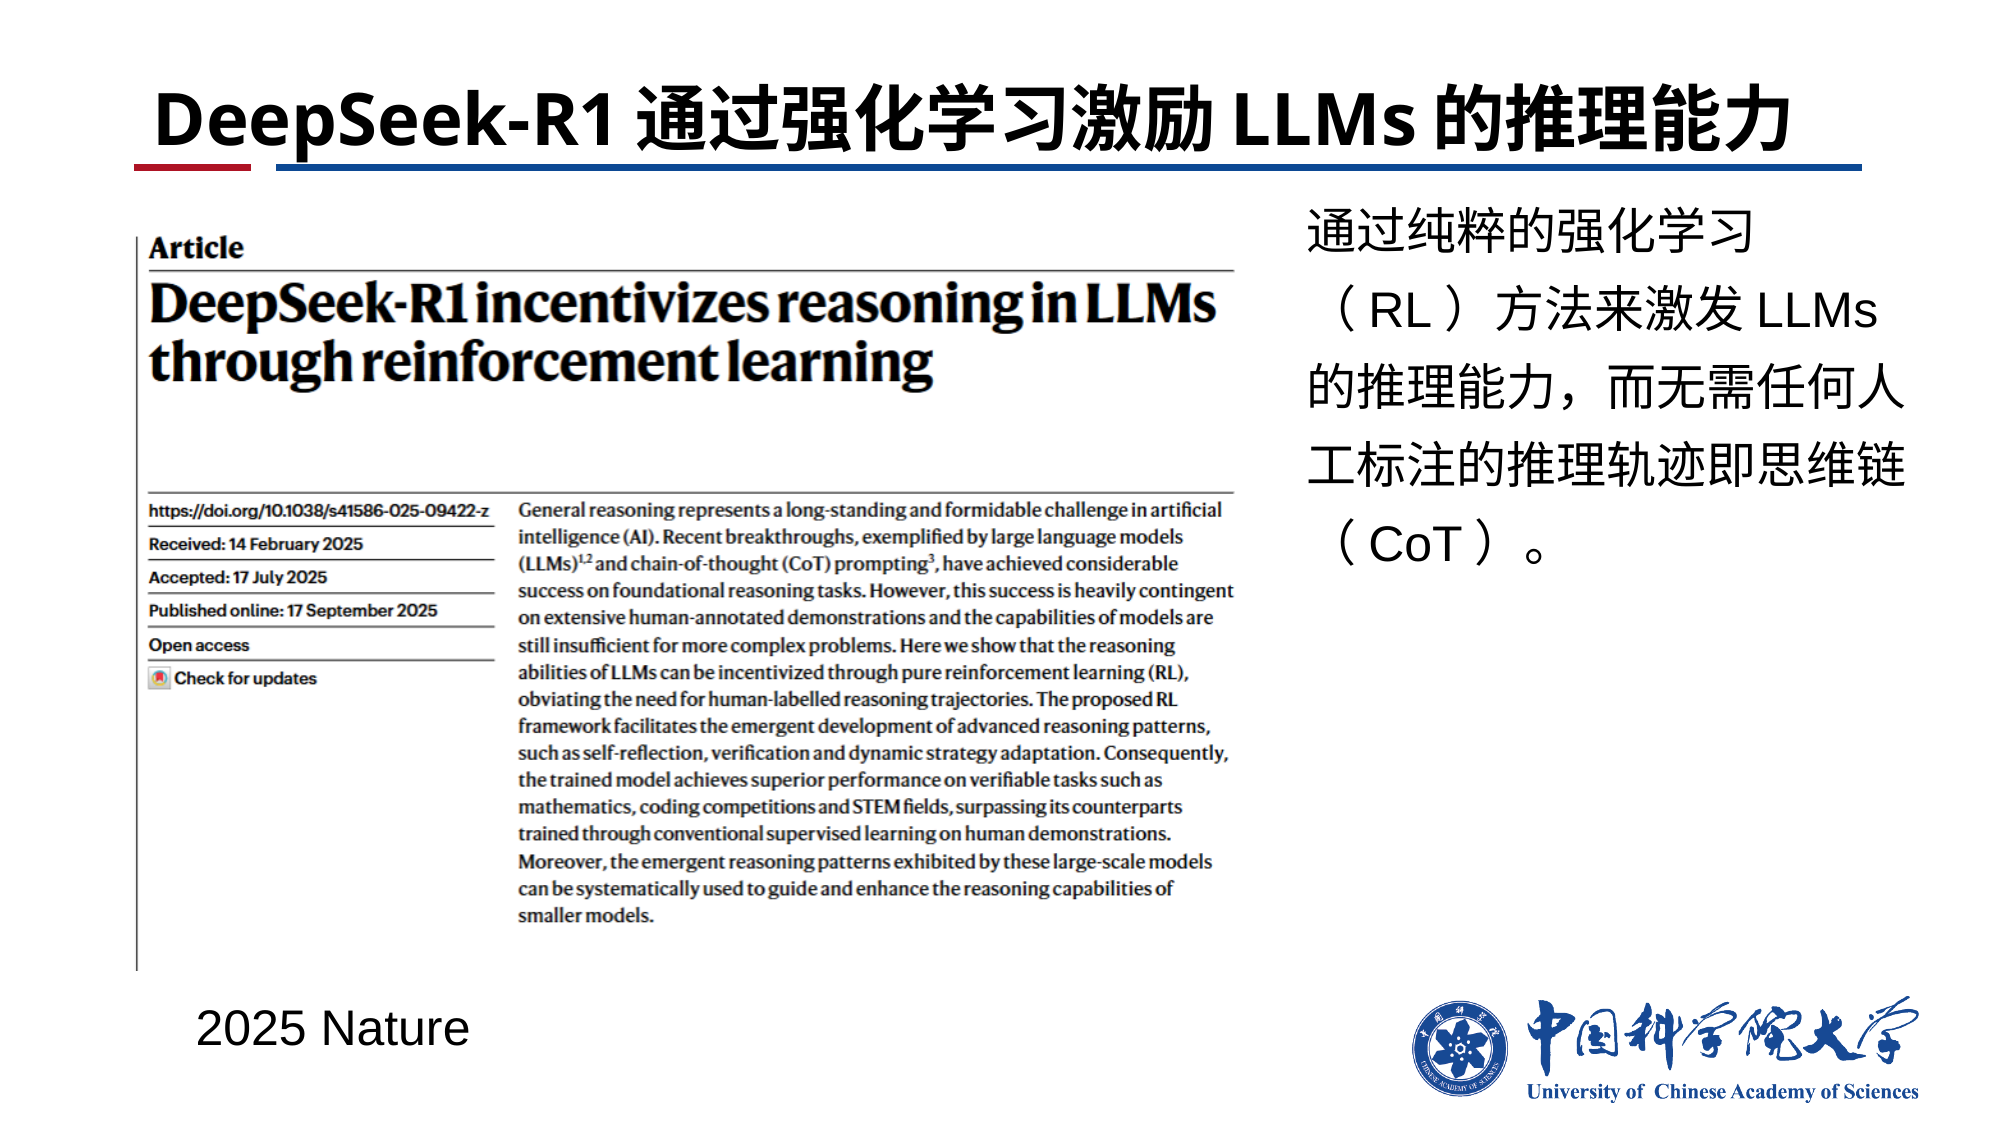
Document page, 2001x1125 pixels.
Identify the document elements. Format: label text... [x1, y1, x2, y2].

picture [112, 215, 1254, 971]
picture [1412, 996, 1919, 1103]
text_box 通过纯粹的强化学习（RL）方法来激发LLMs的推理能力，而无需任何人工标注的推理轨迹即思维链（CoT）。 [1291, 174, 1927, 579]
title DeepSeek-R1通过强化学习激励LLMs的推理能力 [137, 0, 1863, 168]
text_box 2025 Nature [180, 971, 533, 1063]
